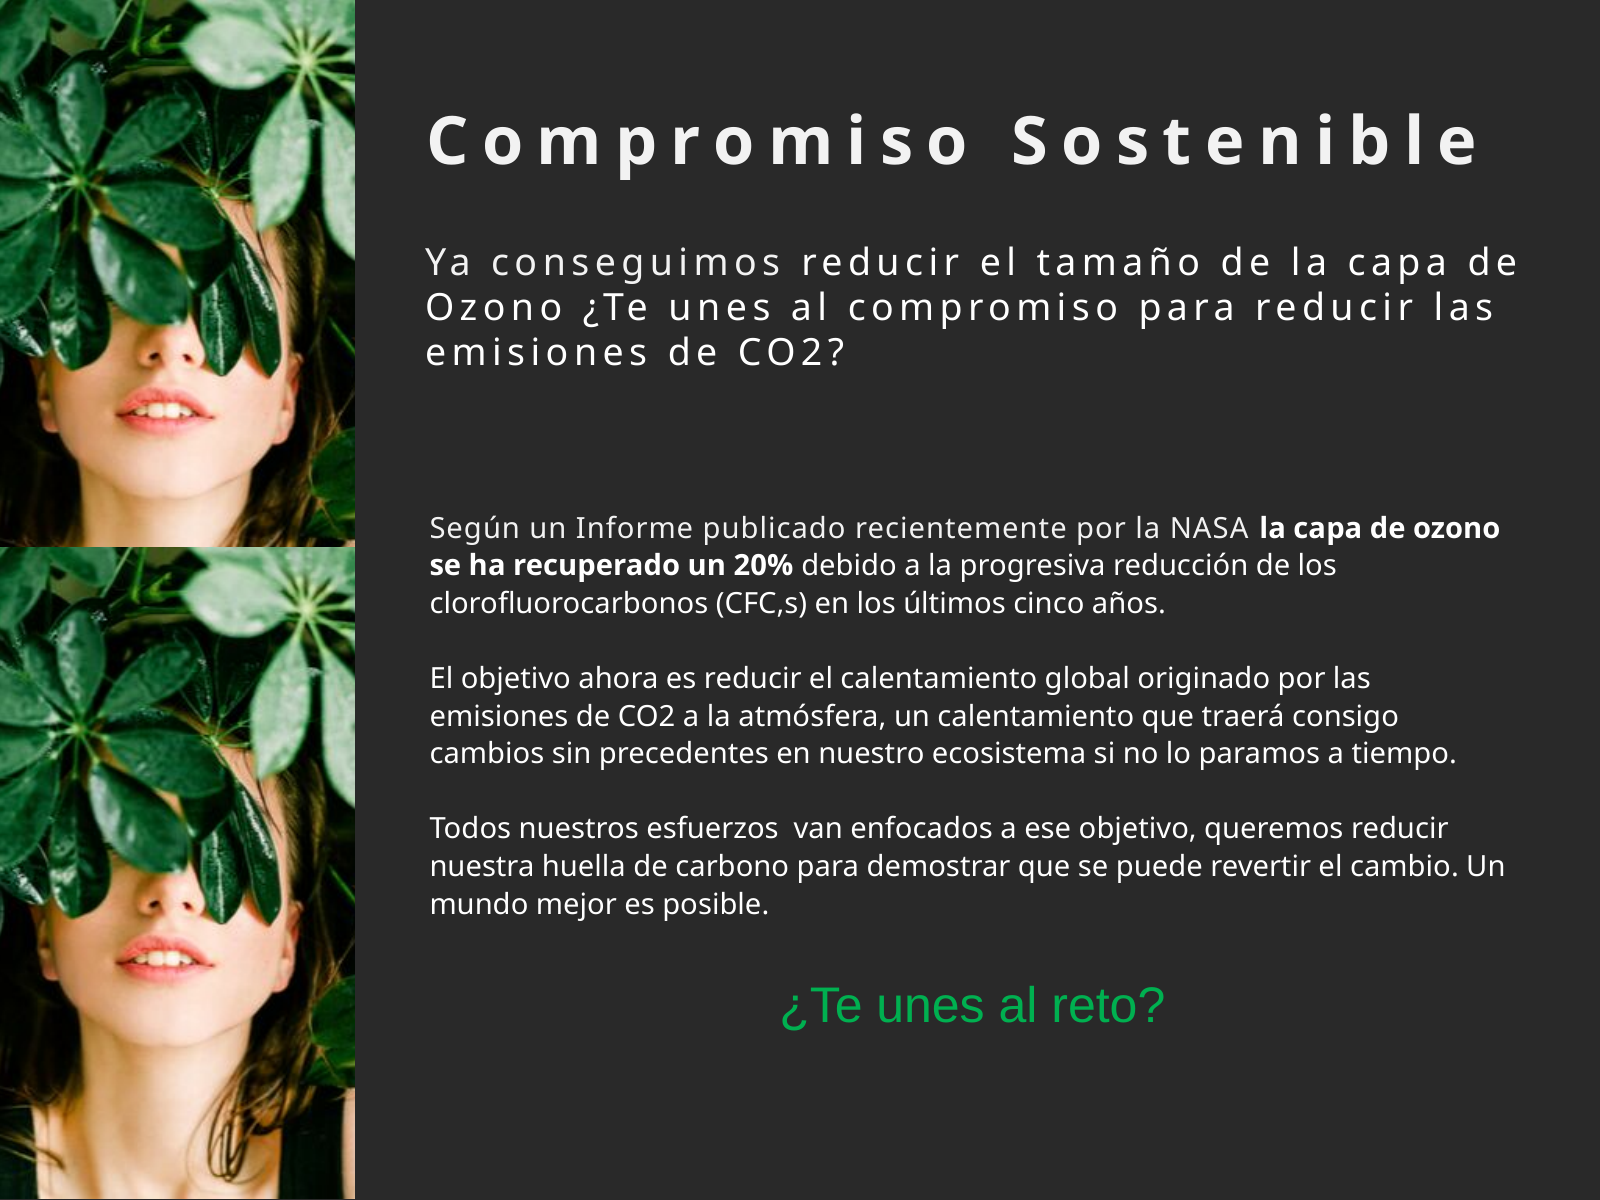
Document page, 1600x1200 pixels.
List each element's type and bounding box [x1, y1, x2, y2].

text_box [424, 87, 1600, 1147]
picture [0, 0, 356, 1199]
